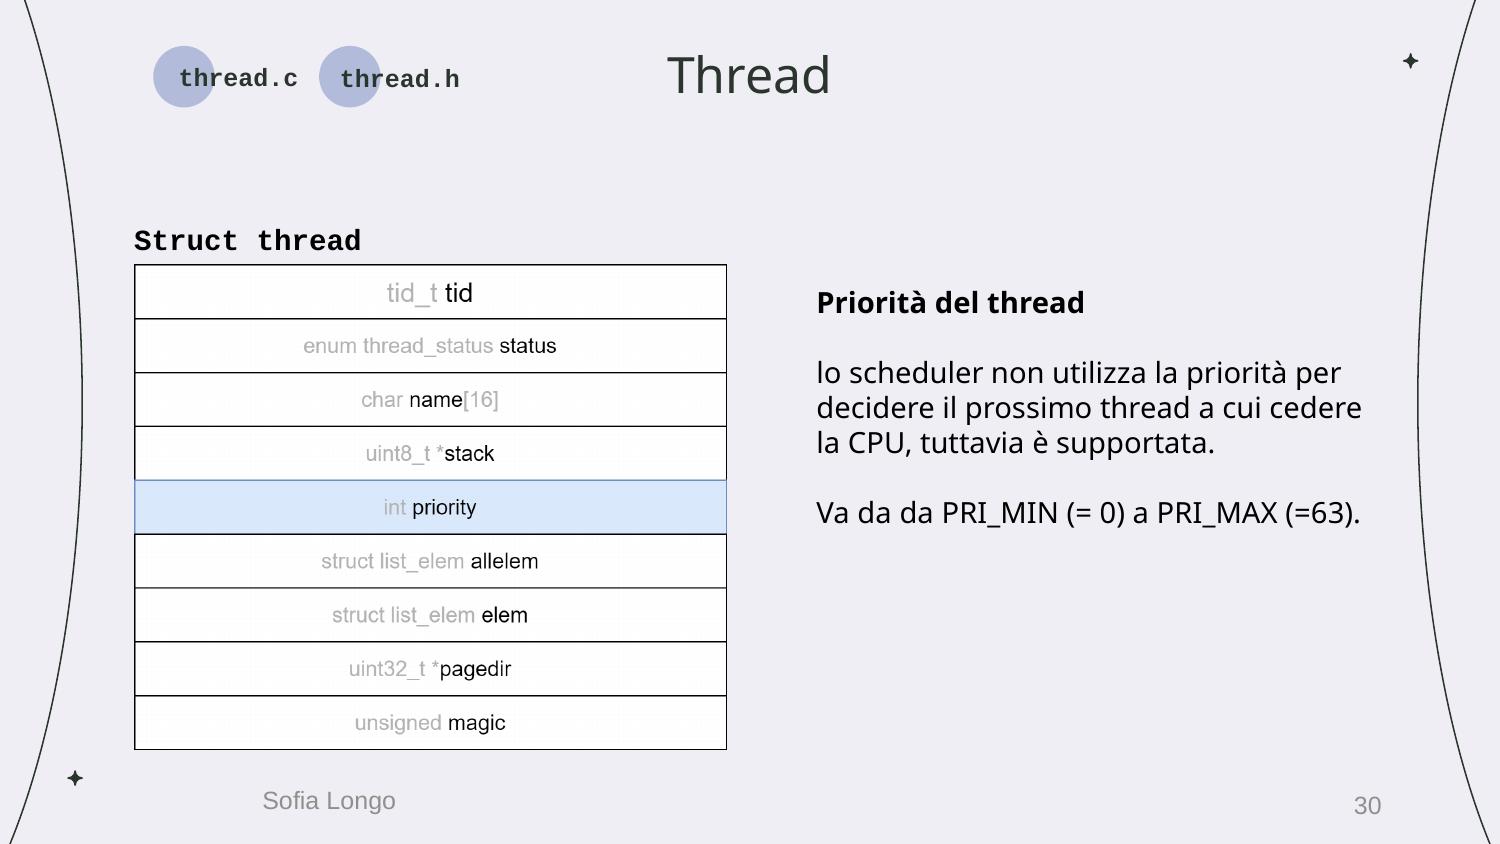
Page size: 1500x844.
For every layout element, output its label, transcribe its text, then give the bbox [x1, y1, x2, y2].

picture [133, 264, 728, 750]
text_box thread.h [324, 54, 485, 108]
title Thread [118, 28, 1382, 123]
text_box [153, 45, 209, 100]
text_box [329, 45, 371, 54]
text_box thread.c [163, 58, 324, 107]
slide_number 30 [1059, 782, 1397, 828]
text_box Priorità del thread lo scheduler non utilizza la priorità per decidere il prossimo thread a cui cedere la CPU, tuttavia è supportata. Va da da PRI_MIN (= 0) a PRI_MAX (=63). [801, 277, 1382, 537]
text_box Struct thread [119, 214, 421, 265]
